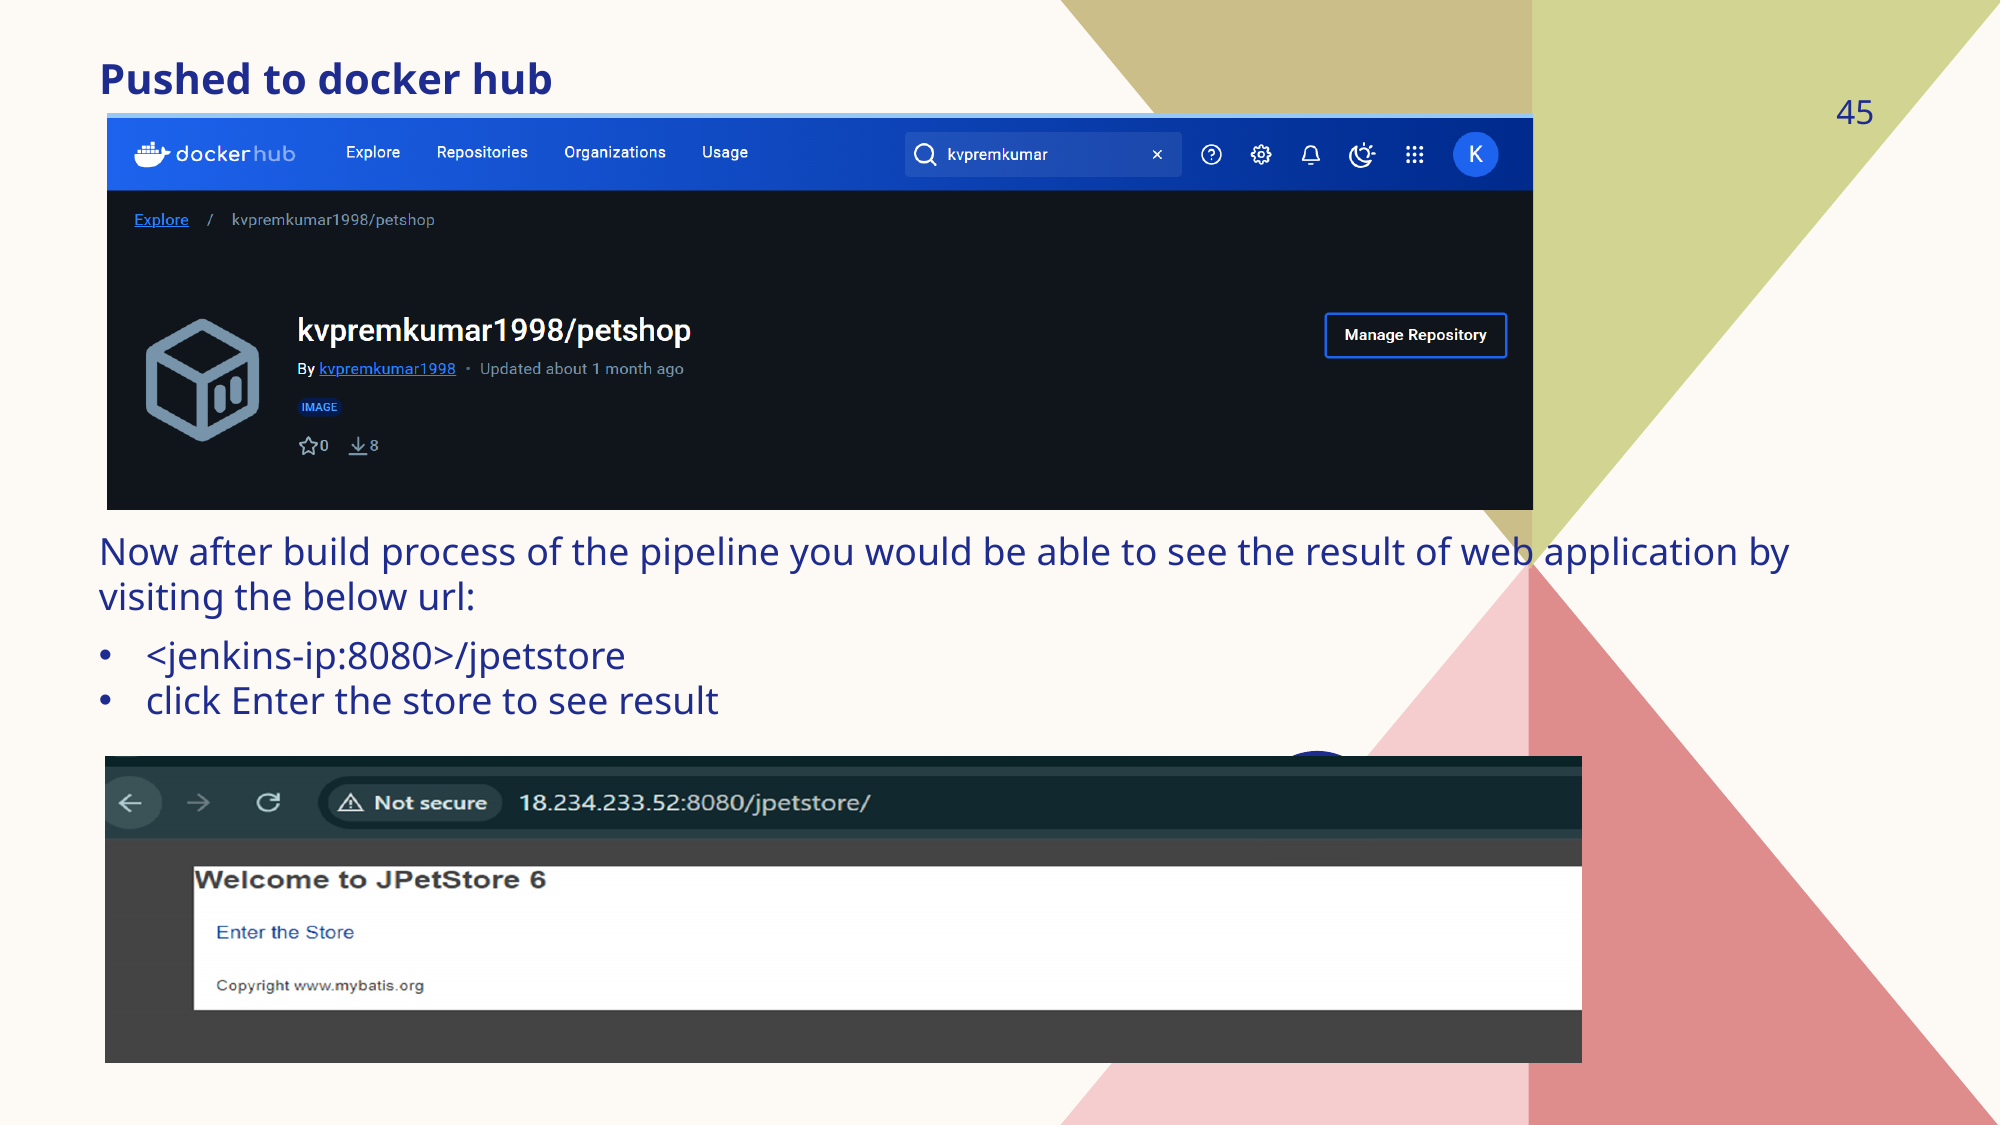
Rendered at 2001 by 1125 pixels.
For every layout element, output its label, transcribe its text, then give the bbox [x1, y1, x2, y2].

text_box Now after build process of the pipeline you would be able to see the result of web application by visiting the below url: [84, 520, 1895, 626]
slide_number 45 [1699, 75, 1875, 153]
text_box <jenkins-ip:8080>/jpetstore click Enter the store to see result [84, 624, 1086, 730]
picture [105, 113, 1534, 510]
list Pushed to docker hub [84, 27, 1165, 125]
picture [105, 756, 1582, 1063]
